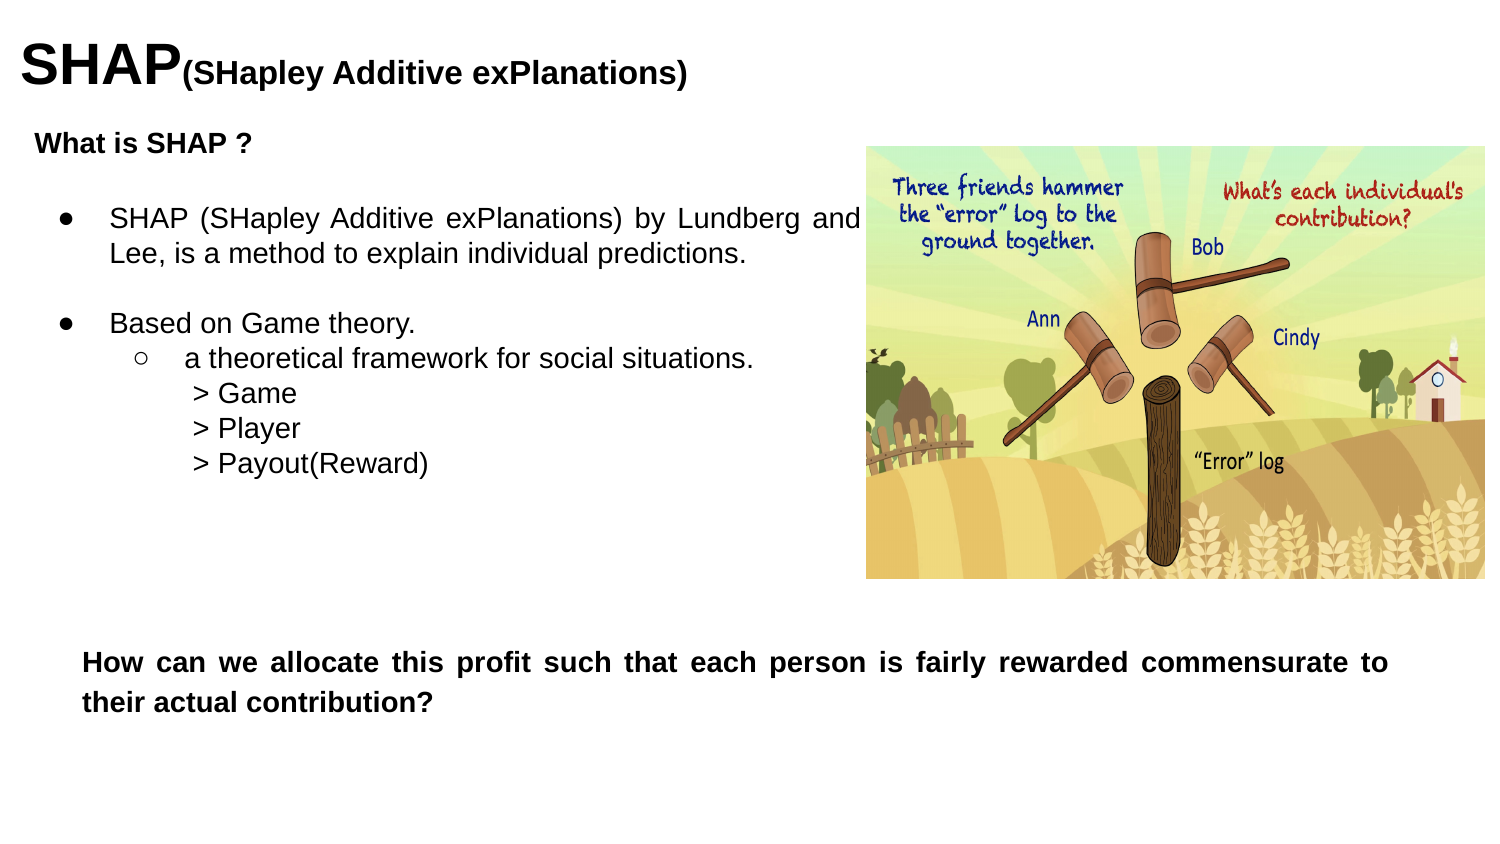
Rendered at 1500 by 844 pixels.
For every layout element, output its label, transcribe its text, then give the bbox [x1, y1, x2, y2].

text_box What is SHAP ? SHAP (SHapley Additive exPlanations) by Lundberg and Lee, is a method to explain individual predictions. Based on Game theory. a theoretical framework for social situations. > Game > Player > Payout(Reward) [19, 109, 878, 495]
text_box How can we allocate this profit such that each person is fairly rewarded commensurate to their actual contribution? [67, 622, 1406, 733]
text_box SHAP(SHapley Additive exPlanations) [5, 10, 1500, 145]
picture [865, 146, 1485, 580]
